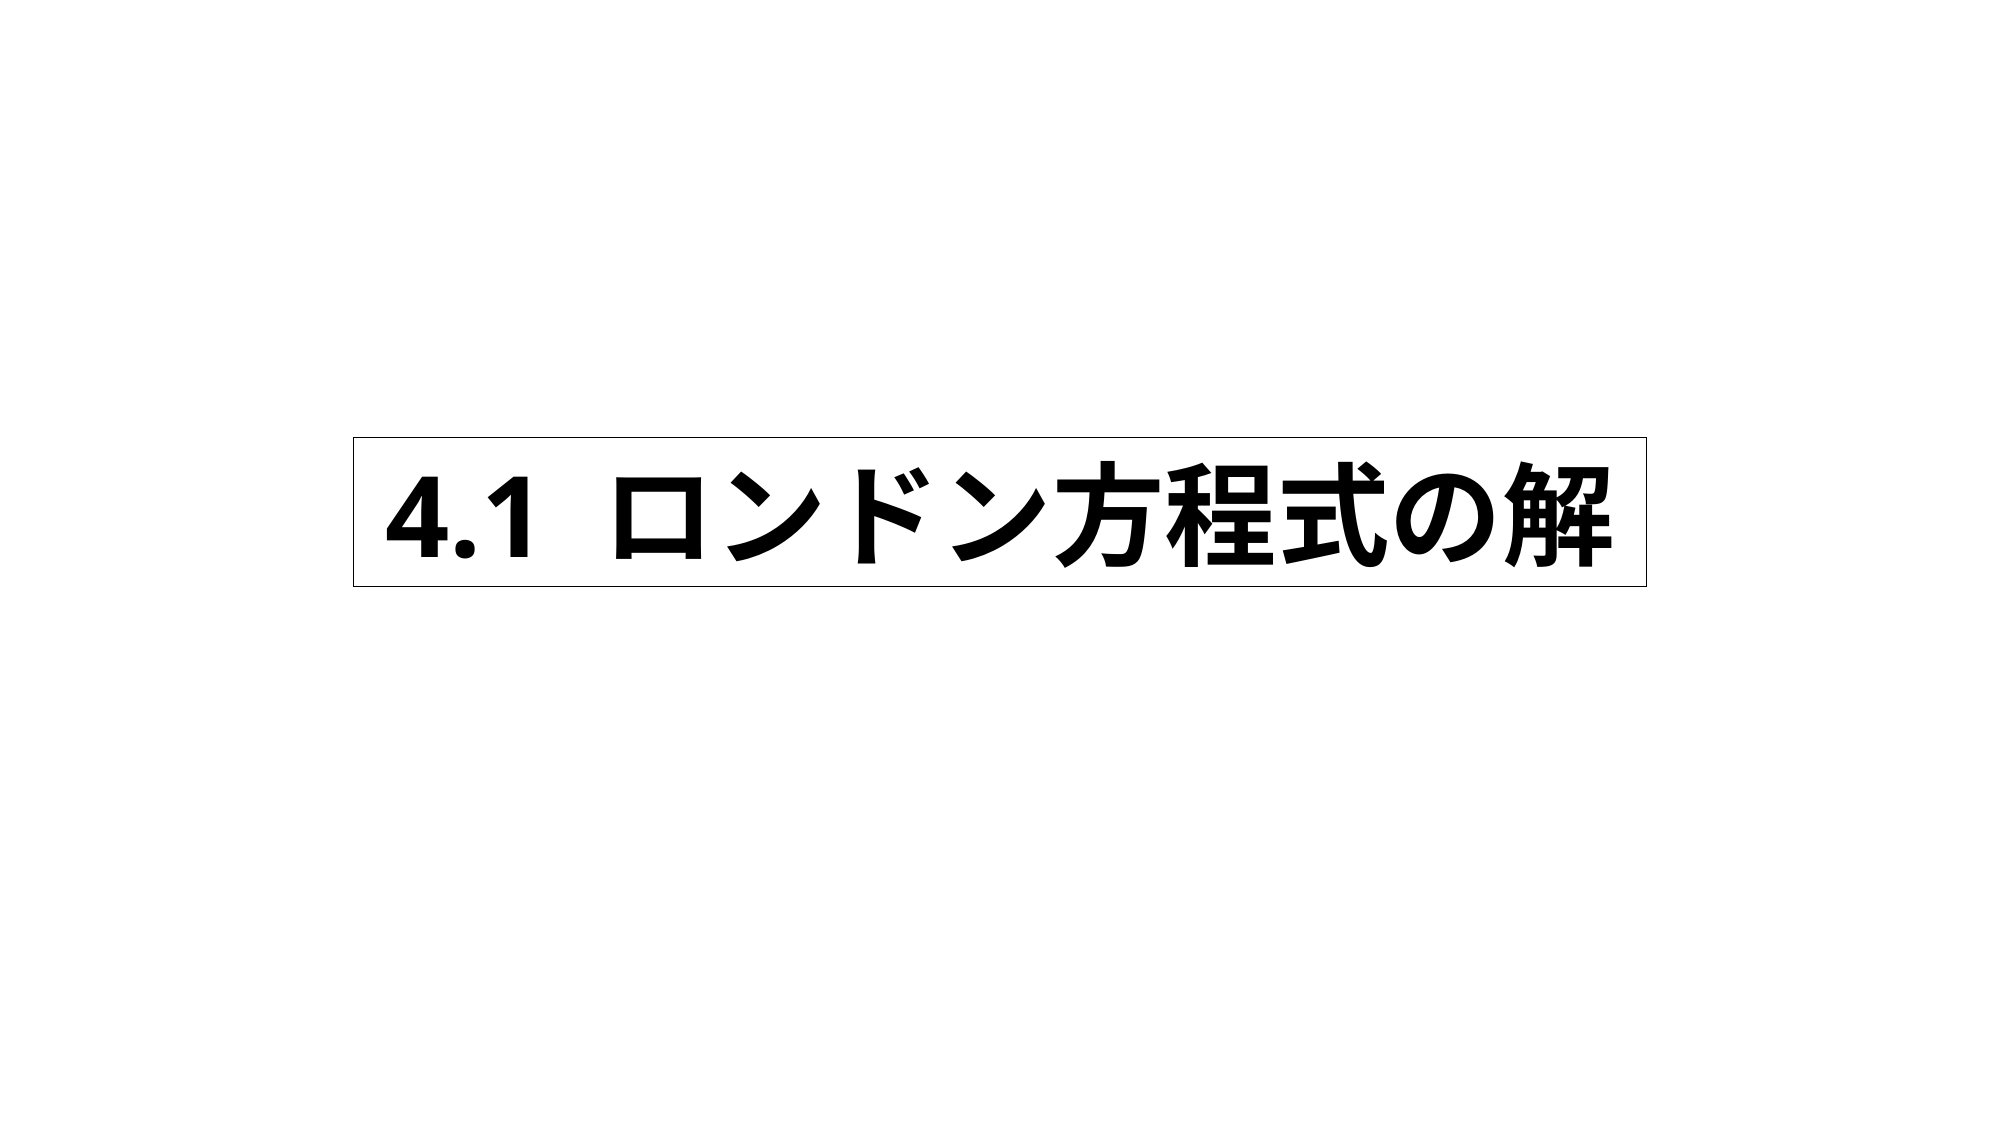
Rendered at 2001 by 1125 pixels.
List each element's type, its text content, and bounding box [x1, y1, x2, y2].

text_box 4.1 ロンドン方程式の解 [353, 437, 1647, 587]
